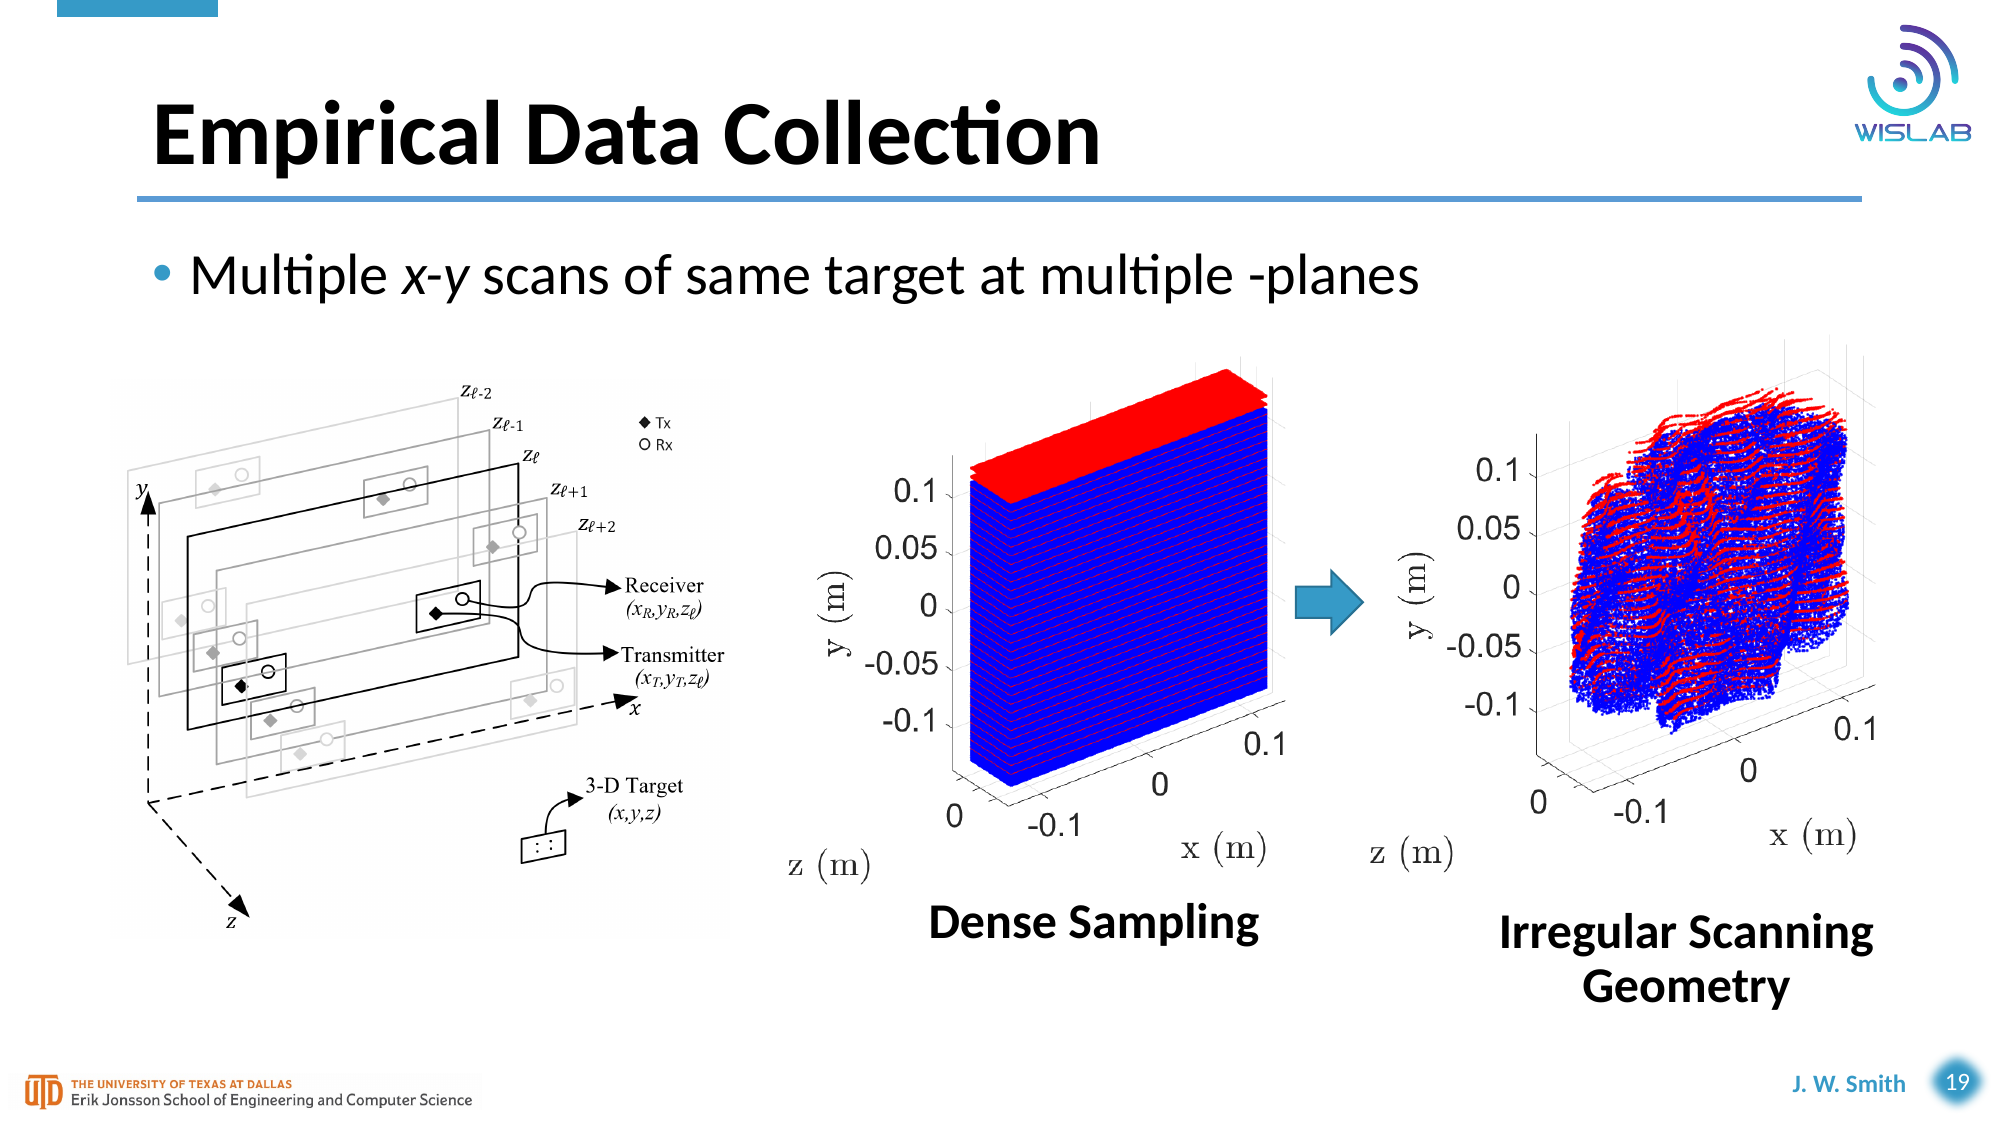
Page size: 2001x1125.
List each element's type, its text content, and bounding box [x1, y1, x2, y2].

title Empirical Data Collection [137, 59, 1863, 210]
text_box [781, 329, 1914, 1065]
picture [8, 1073, 482, 1110]
picture [110, 379, 730, 939]
picture [1768, 0, 2001, 169]
